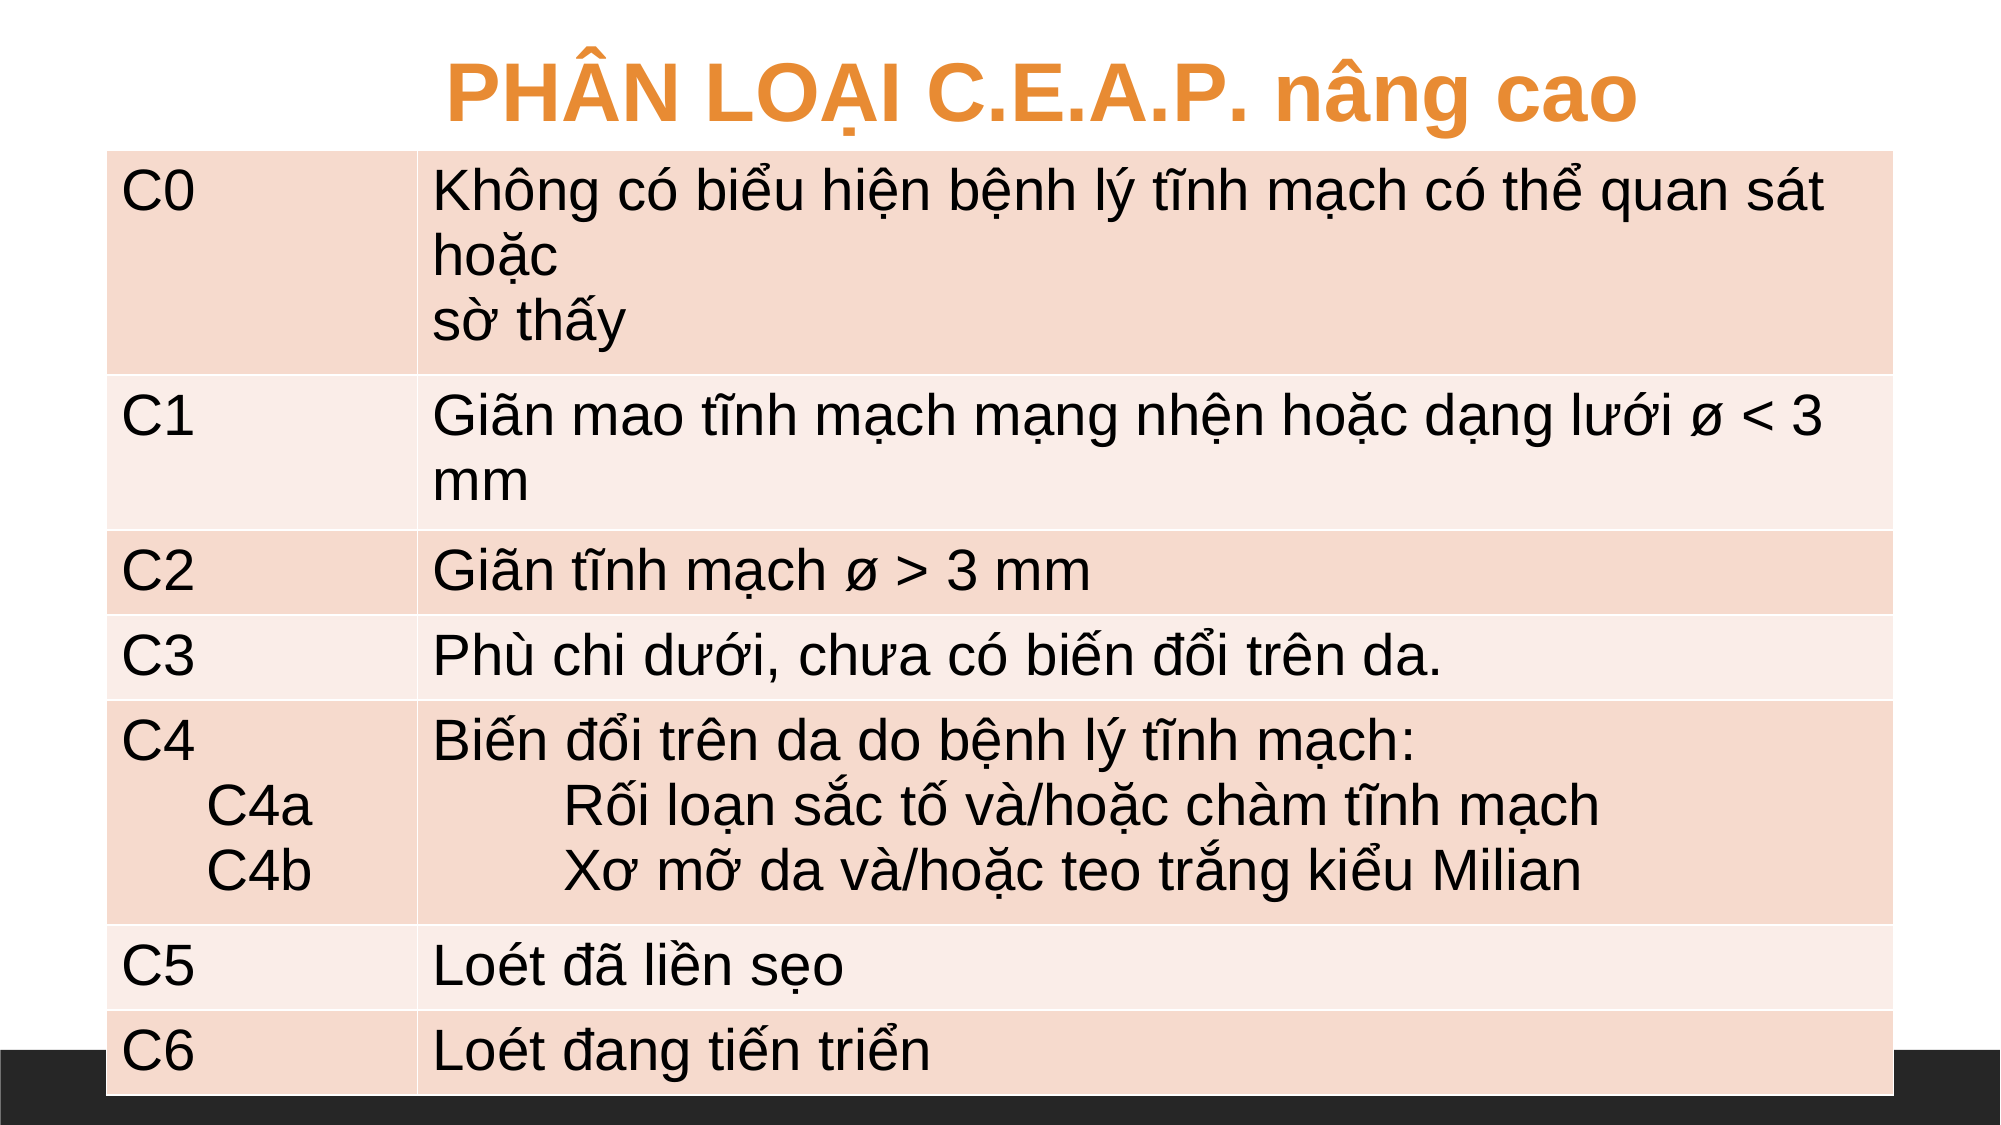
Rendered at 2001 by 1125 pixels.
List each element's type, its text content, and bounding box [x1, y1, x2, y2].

table_header Không có biểu hiện bệnh lý tĩnh mạch có thể quan sát hoặc sờ thấy [418, 151, 1893, 374]
table_cell C5 [107, 926, 417, 1009]
table_cell Giãn tĩnh mạch ø > 3 mm [418, 531, 1893, 614]
table_cell C3 [107, 616, 417, 699]
table_header C0 [107, 151, 417, 374]
table_cell Phù chi dưới, chưa có biến đổi trên da. [418, 616, 1893, 699]
table_cell Loét đã liền sẹo [418, 926, 1893, 1009]
table_cell Biến đổi trên da do bệnh lý tĩnh mạch: Rối loạn sắc tố và/hoặc chàm tĩnh mạch Xơ mỡ da và/hoặc teo trắng kiểu Milian [418, 701, 1893, 924]
table_cell C2 [107, 531, 417, 614]
table_cell C4 C4a C4b [107, 701, 417, 924]
table_cell C6 [107, 1011, 417, 1094]
table_cell Giãn mao tĩnh mạch mạng nhện hoặc dạng lưới ø < 3 mm [418, 376, 1893, 529]
table_cell Loét đang tiến triển [418, 1011, 1893, 1094]
text_box PHÂN LOẠI C.E.A.P. nâng cao [215, 31, 1795, 146]
table_cell C1 [107, 376, 417, 529]
